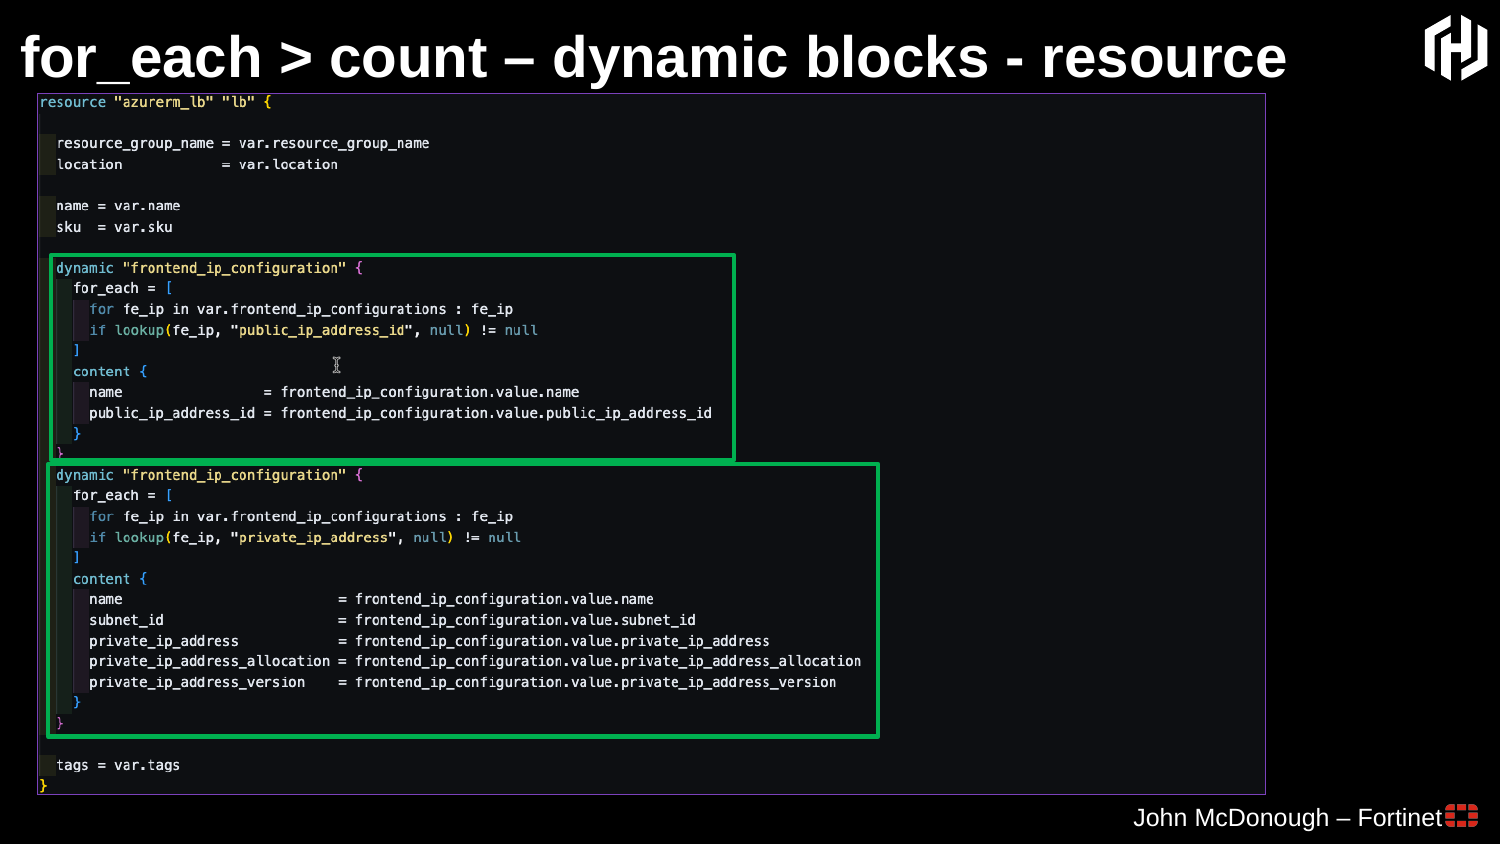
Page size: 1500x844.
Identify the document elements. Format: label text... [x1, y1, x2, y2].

list for_each > count – dynamic blocks - resource [20, 18, 1361, 111]
text_box John McDonough – Fortinet [1118, 794, 1418, 839]
picture [1423, 782, 1500, 844]
picture [37, 93, 1266, 795]
